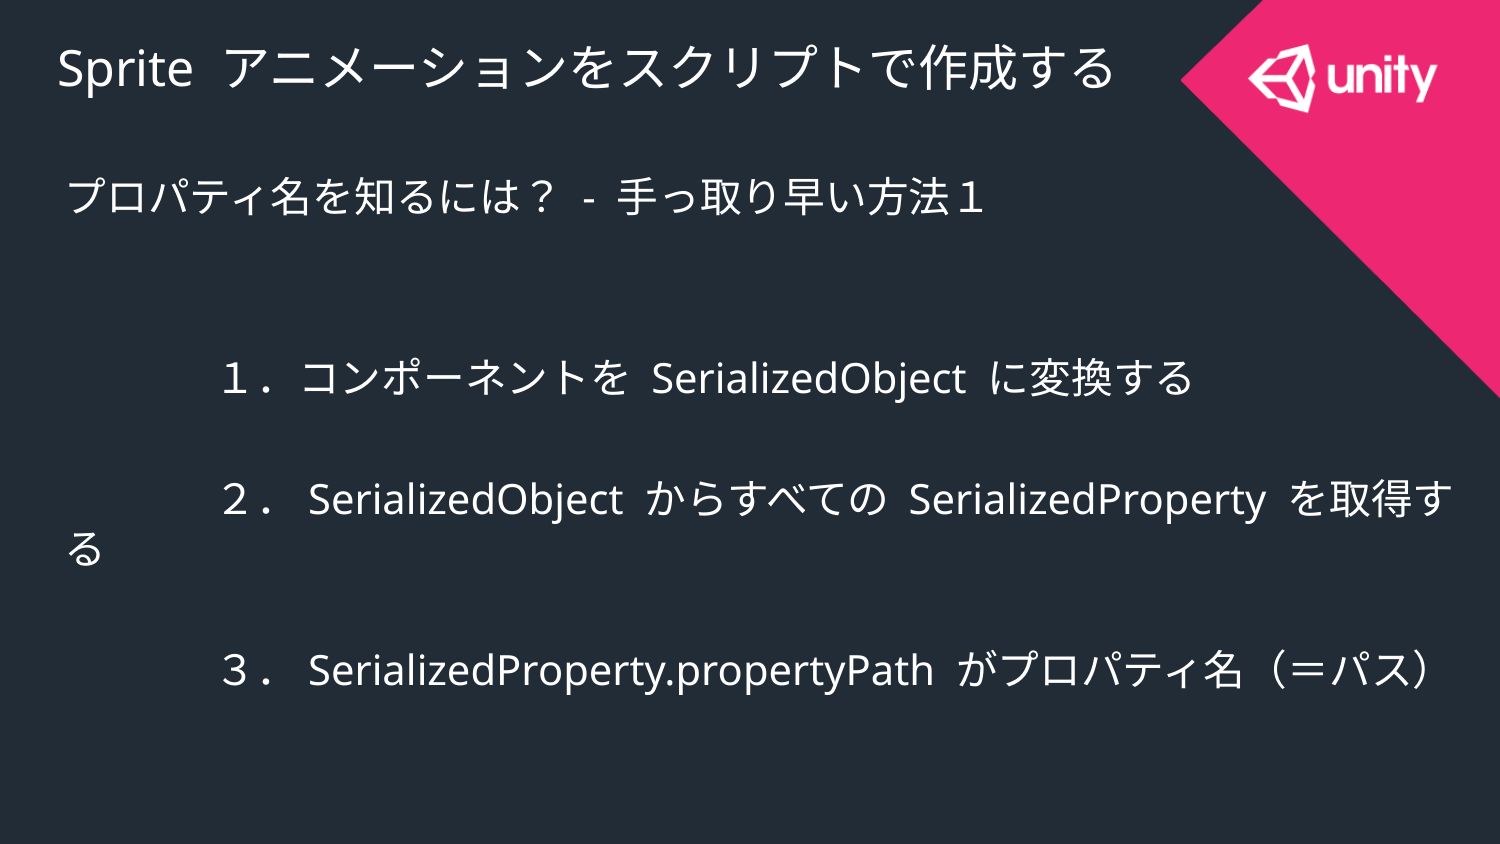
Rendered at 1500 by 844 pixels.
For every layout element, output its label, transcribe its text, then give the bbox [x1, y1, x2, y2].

list プロパティ名を知るには？ - 手っ取り早い方法１ １．コンポーネントを SerializedObject に変換する ２．SerializedObject からすべての SerializedProperty を取得する ３．SerializedProperty.propertyPath がプロパティ名（＝パス） [56, 102, 1473, 799]
title Sprite アニメーションをスクリプトで作成する [56, 31, 1174, 102]
picture [1180, 0, 1500, 400]
